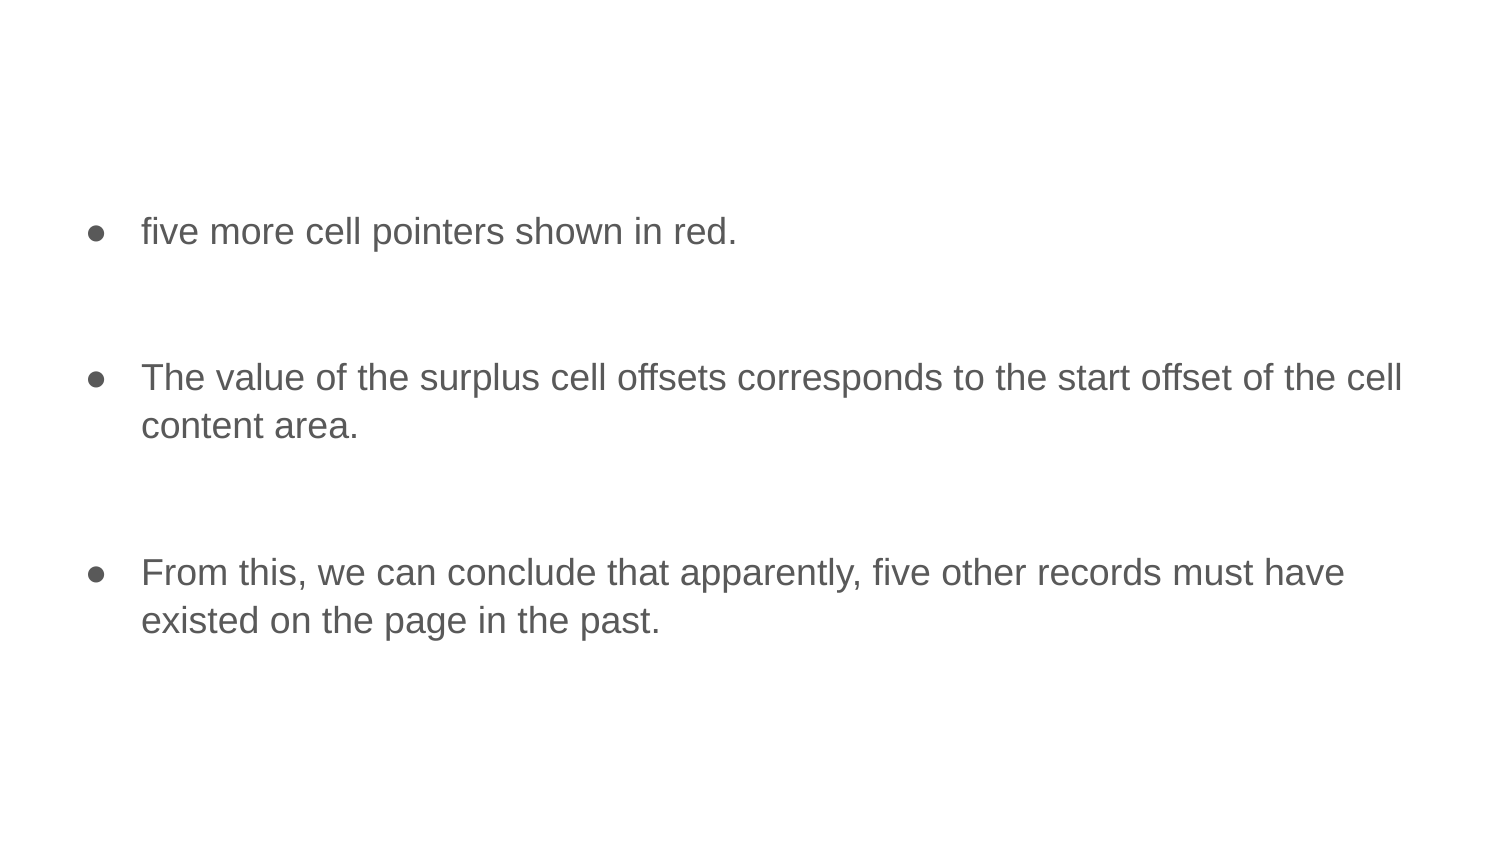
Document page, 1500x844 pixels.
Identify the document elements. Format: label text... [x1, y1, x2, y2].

list five more cell pointers shown in red. The value of the surplus cell offsets corresponds to the start offset of the cell content area. From this, we can conclude that apparently, five other records must have existed on the page in the past. [51, 189, 1449, 750]
